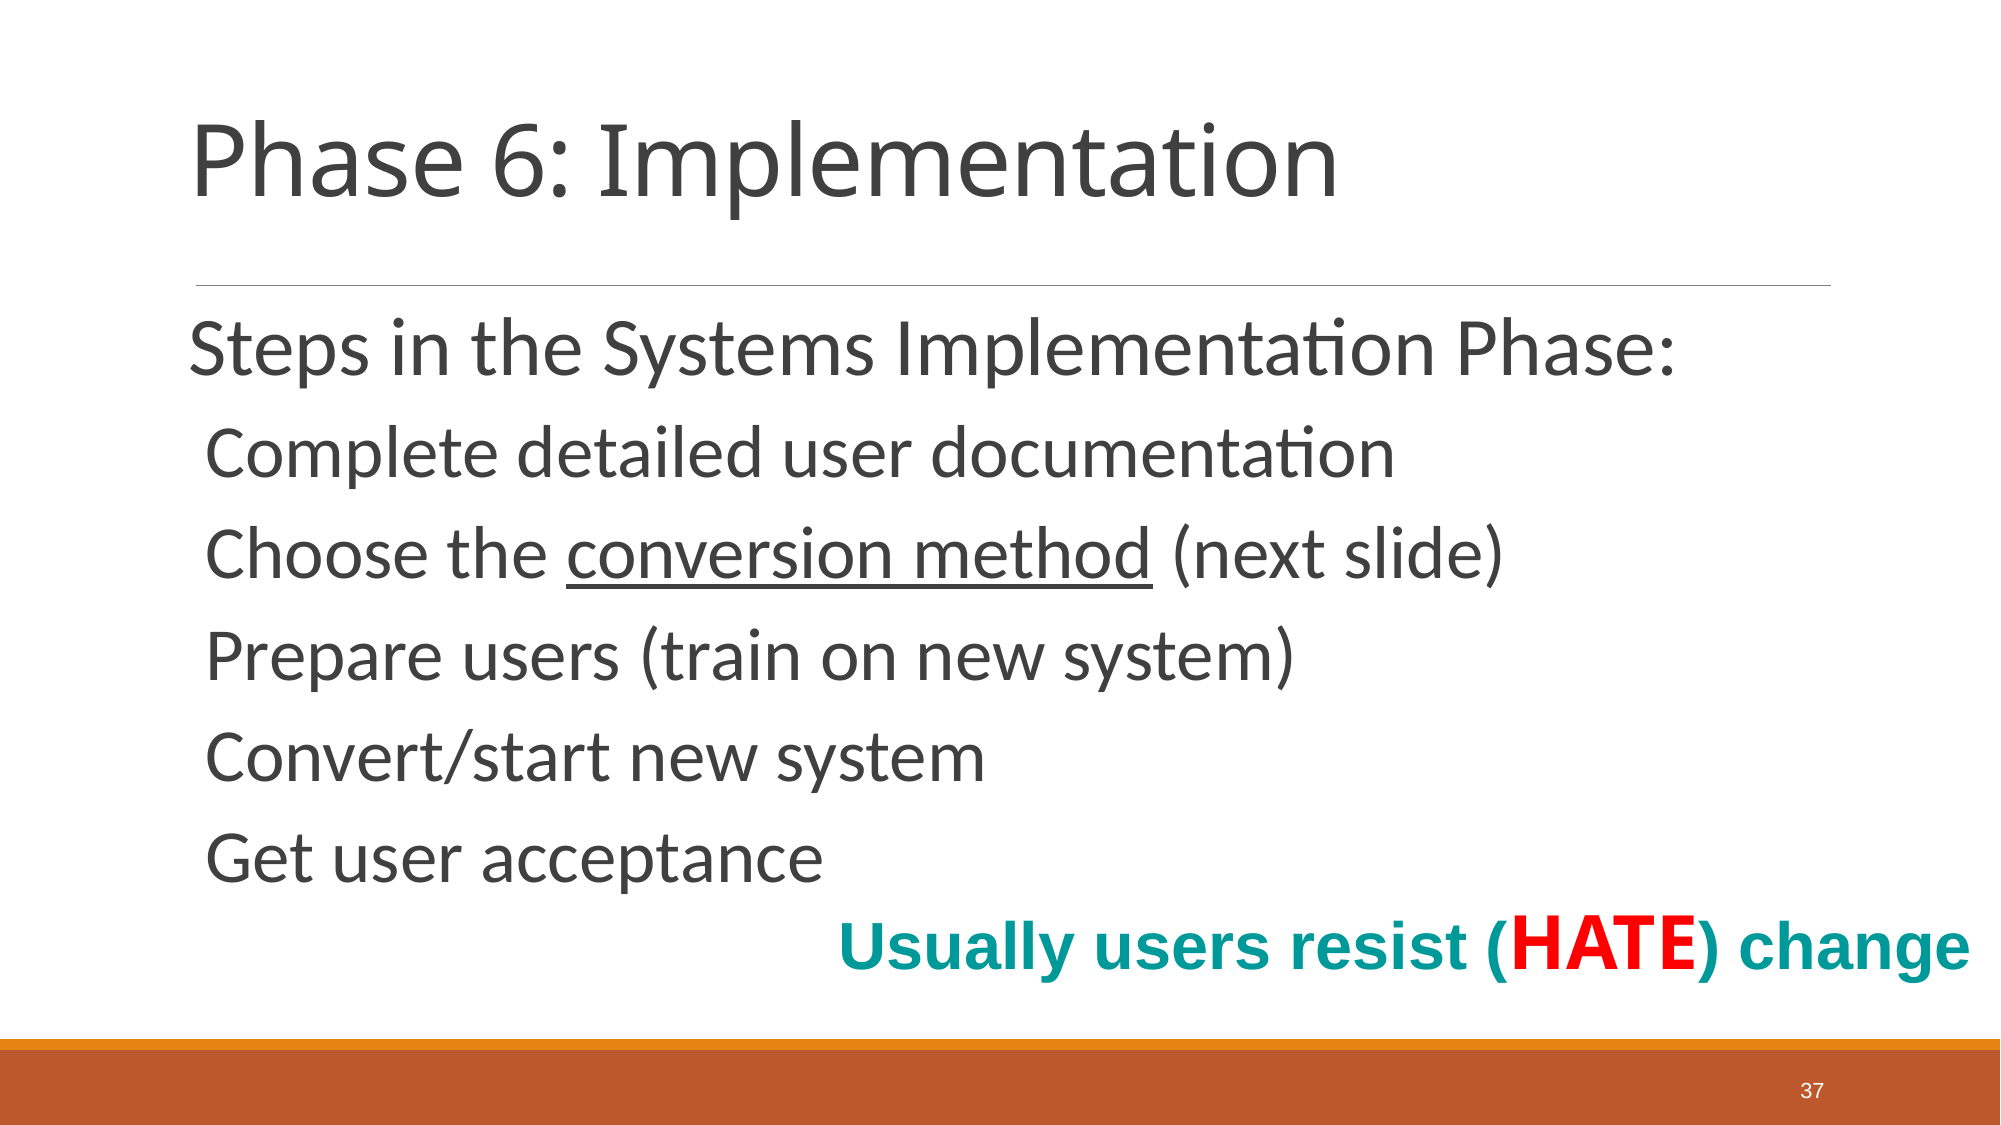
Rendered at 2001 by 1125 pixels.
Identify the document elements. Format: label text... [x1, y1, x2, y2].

list Steps in the Systems Implementation Phase: Complete detailed user documentation Choose the conversion method (next slide) Prepare users (train on new system) Convert/start new system Get user acceptance [180, 302, 1830, 963]
slide_number 37 [1624, 1059, 1840, 1120]
text_box Usually users resist (HATE) change [823, 887, 1987, 993]
title Phase 6: Implementation [180, 47, 1830, 285]
